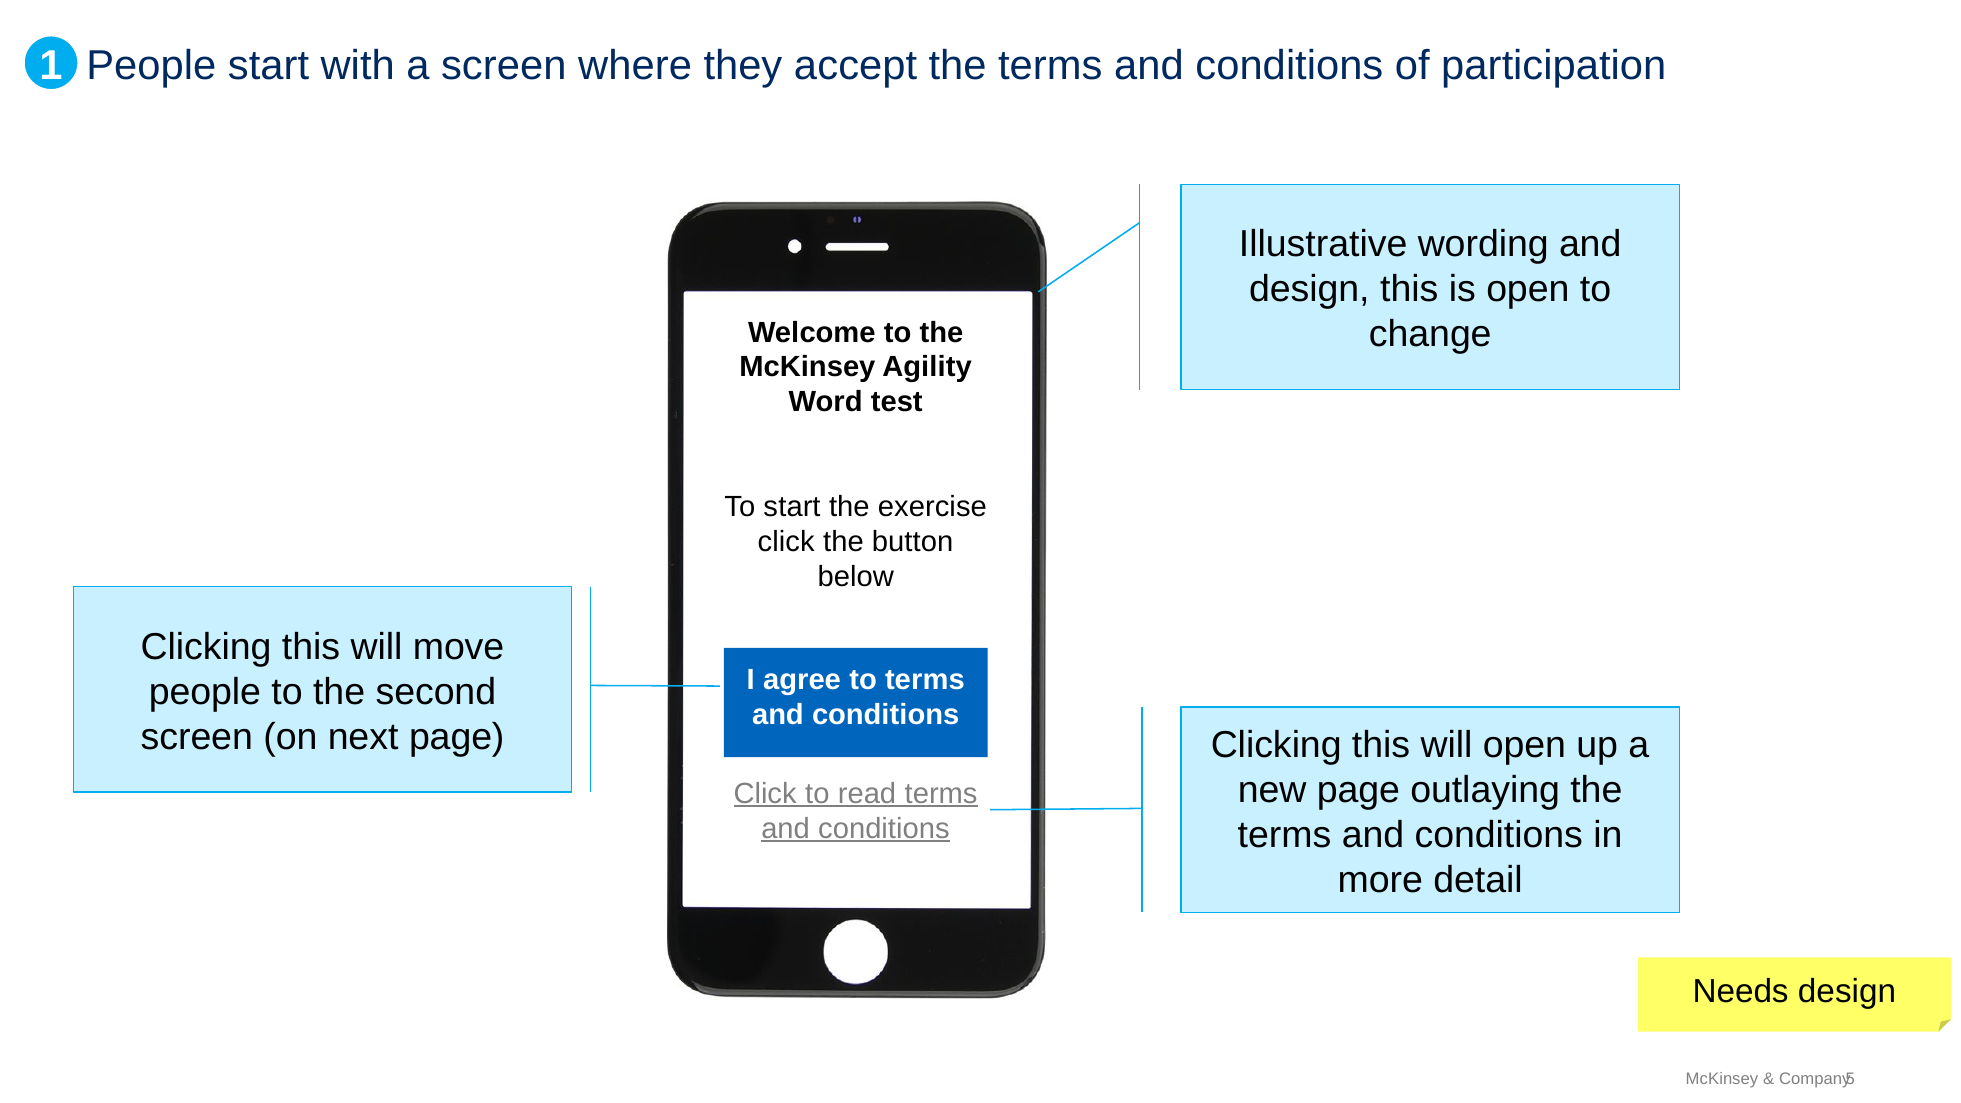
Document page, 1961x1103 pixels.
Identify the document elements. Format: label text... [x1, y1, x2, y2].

title People start with a screen where they accept the terms and conditions of participation [66, 37, 1912, 89]
text_box Illustrative wording and design, this is open to change [1338, 182, 1681, 392]
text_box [377, 121, 1334, 1078]
text_box Clicking this will move people to the second screen (on next page) [71, 584, 372, 794]
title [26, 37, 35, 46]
text_box Clicking this will open up a new page outlaying the terms and conditions in more detail [1338, 705, 1681, 914]
text_box 1 [21, 33, 81, 92]
text_box Needs design [1638, 957, 1951, 1032]
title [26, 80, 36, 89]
